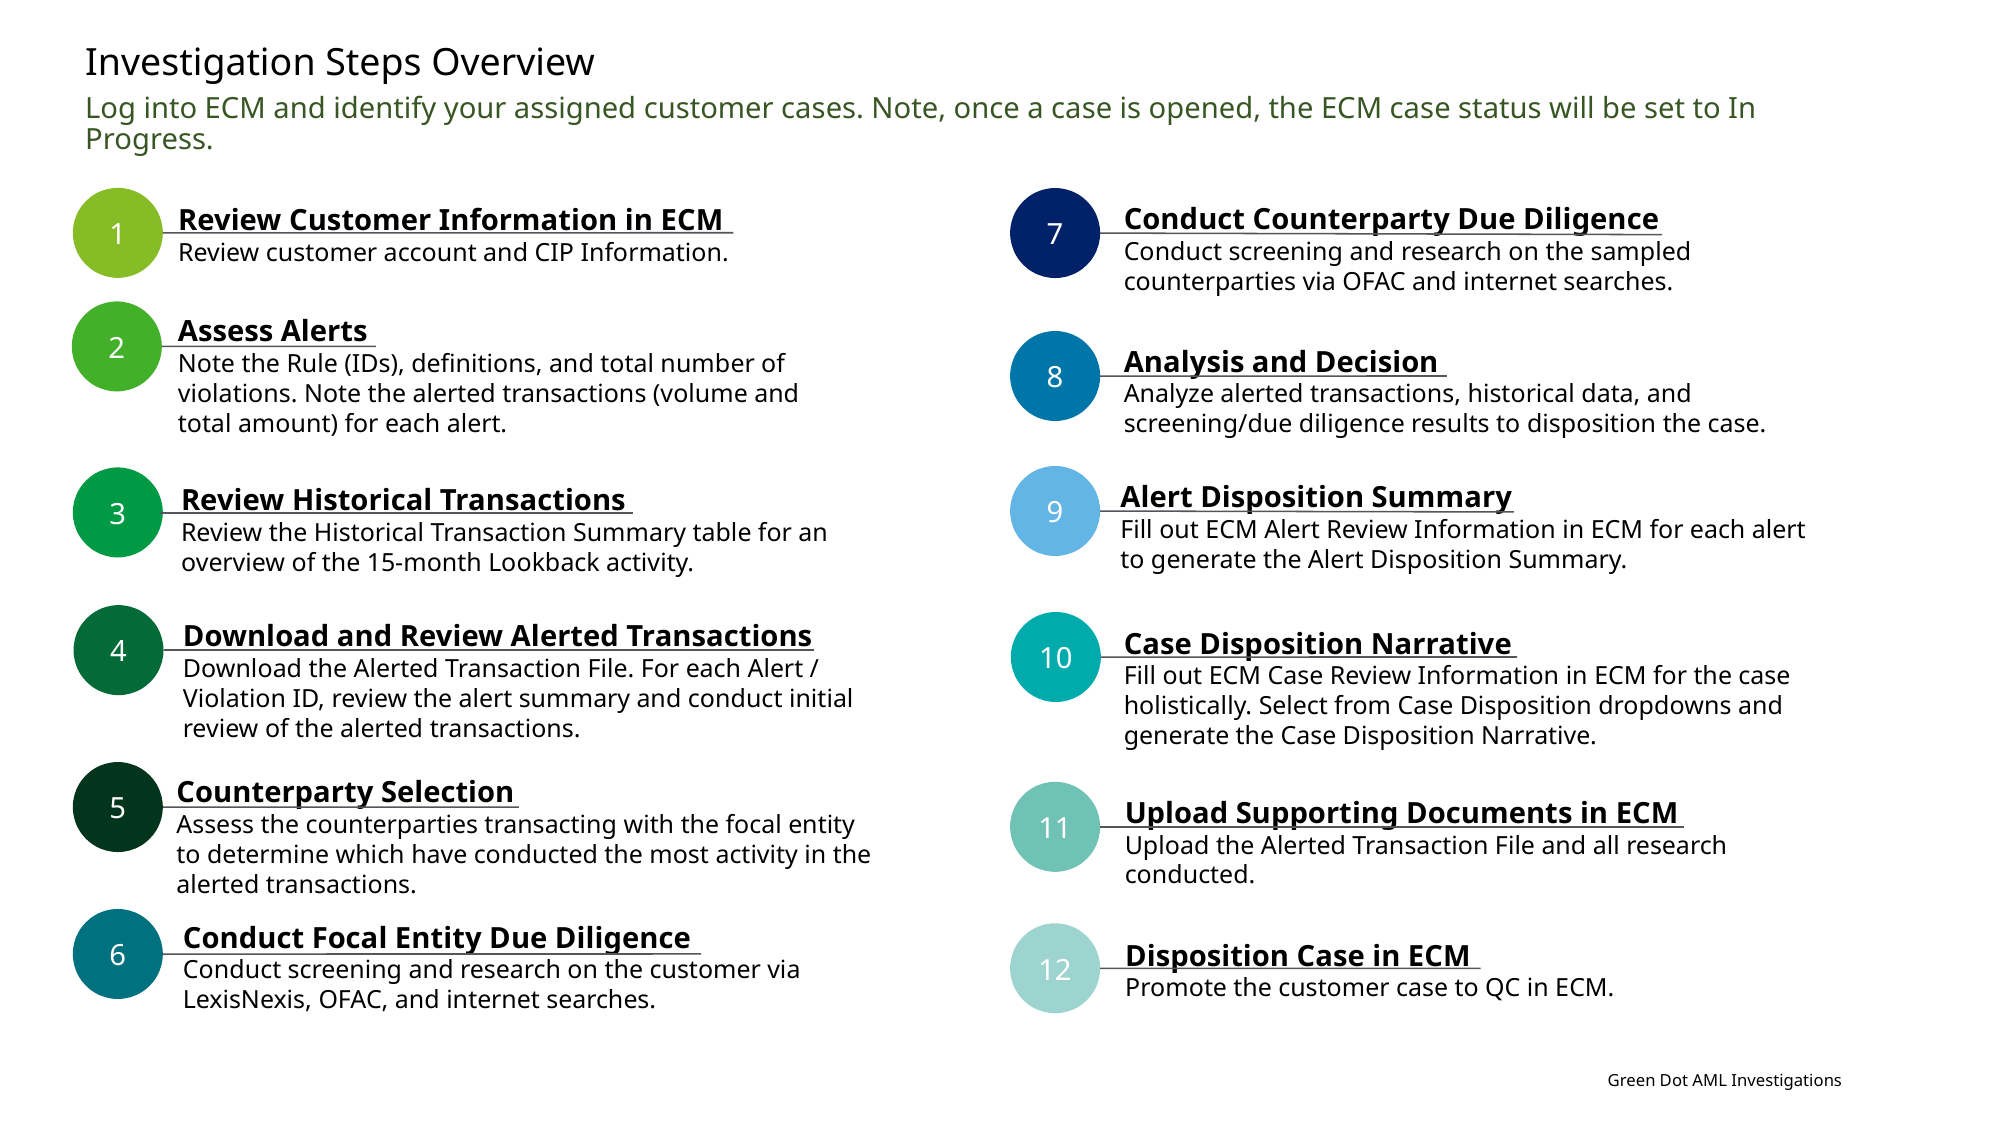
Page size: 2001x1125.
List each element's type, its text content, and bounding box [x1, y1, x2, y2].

text_box Alert Disposition Summary Fill out ECM Alert Review Information in ECM for each alert to generate the Alert Disposition Summary. [1105, 471, 1846, 581]
text_box Analysis and Decision Analyze alerted transactions, historical data, and screening/due diligence results to disposition the case. [1108, 335, 1849, 446]
text_box Conduct Counterparty Due Diligence Conduct screening and research on the sampled counterparties via OFAC and internet searches. [1108, 192, 1845, 303]
text_box 11 [1008, 779, 1103, 874]
text_box Log into ECM and identify your assigned customer cases. Note, once a case is opened, the ECM case status will be set to In Progress. [85, 93, 1878, 164]
text_box Review Customer Information in ECM Review customer account and CIP Information. [163, 193, 846, 274]
text_box Assess Alerts Note the Rule (IDs), definitions, and total number of violations. Note the alerted transactions (volume and total amount) for each alert. [162, 304, 846, 445]
text_box 6 [70, 906, 165, 1002]
text_box Investigation Steps Overview [85, 43, 1936, 98]
text_box Download and Review Alerted Transactions Download the Alerted Transaction File. For each Alert / Violation ID, review the alert summary and conduct initial review of the alerted transactions. [167, 609, 909, 750]
text_box 7 [1008, 185, 1103, 281]
text_box Disposition Case in ECM Promote the customer case to QC in ECM. [1110, 929, 1850, 1010]
text_box Case Disposition Narrative Fill out ECM Case Review Information in ECM for the case holistically. Select from Case Disposition dropdowns and generate the Case Disposition Narrative. [1108, 617, 1849, 758]
text_box Review Historical Transactions Review the Historical Transaction Summary table for an overview of the 15-month Lookback activity. [166, 473, 846, 584]
text_box Conduct Focal Entity Due Diligence Conduct screening and research on the customer via LexisNexis, OFAC, and internet searches. [167, 911, 905, 1022]
text_box 10 [1008, 609, 1103, 705]
text_box 1 [70, 185, 163, 280]
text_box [1108, 236, 1662, 242]
text_box 2 [69, 299, 162, 394]
text_box Counterparty Selection Assess the counterparties transacting with the focal entity to determine which have conducted the most activity in the alerted transactions. [161, 765, 902, 906]
text_box 5 [70, 759, 165, 855]
text_box 4 [71, 603, 166, 698]
text_box 3 [70, 465, 165, 560]
text_box 9 [1008, 463, 1103, 559]
text_box Upload Supporting Documents in ECM Upload the Alerted Transaction File and all research conducted. [1109, 786, 1849, 897]
text_box 8 [1008, 328, 1103, 424]
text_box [1105, 513, 1512, 518]
text_box 12 [1008, 921, 1103, 1016]
